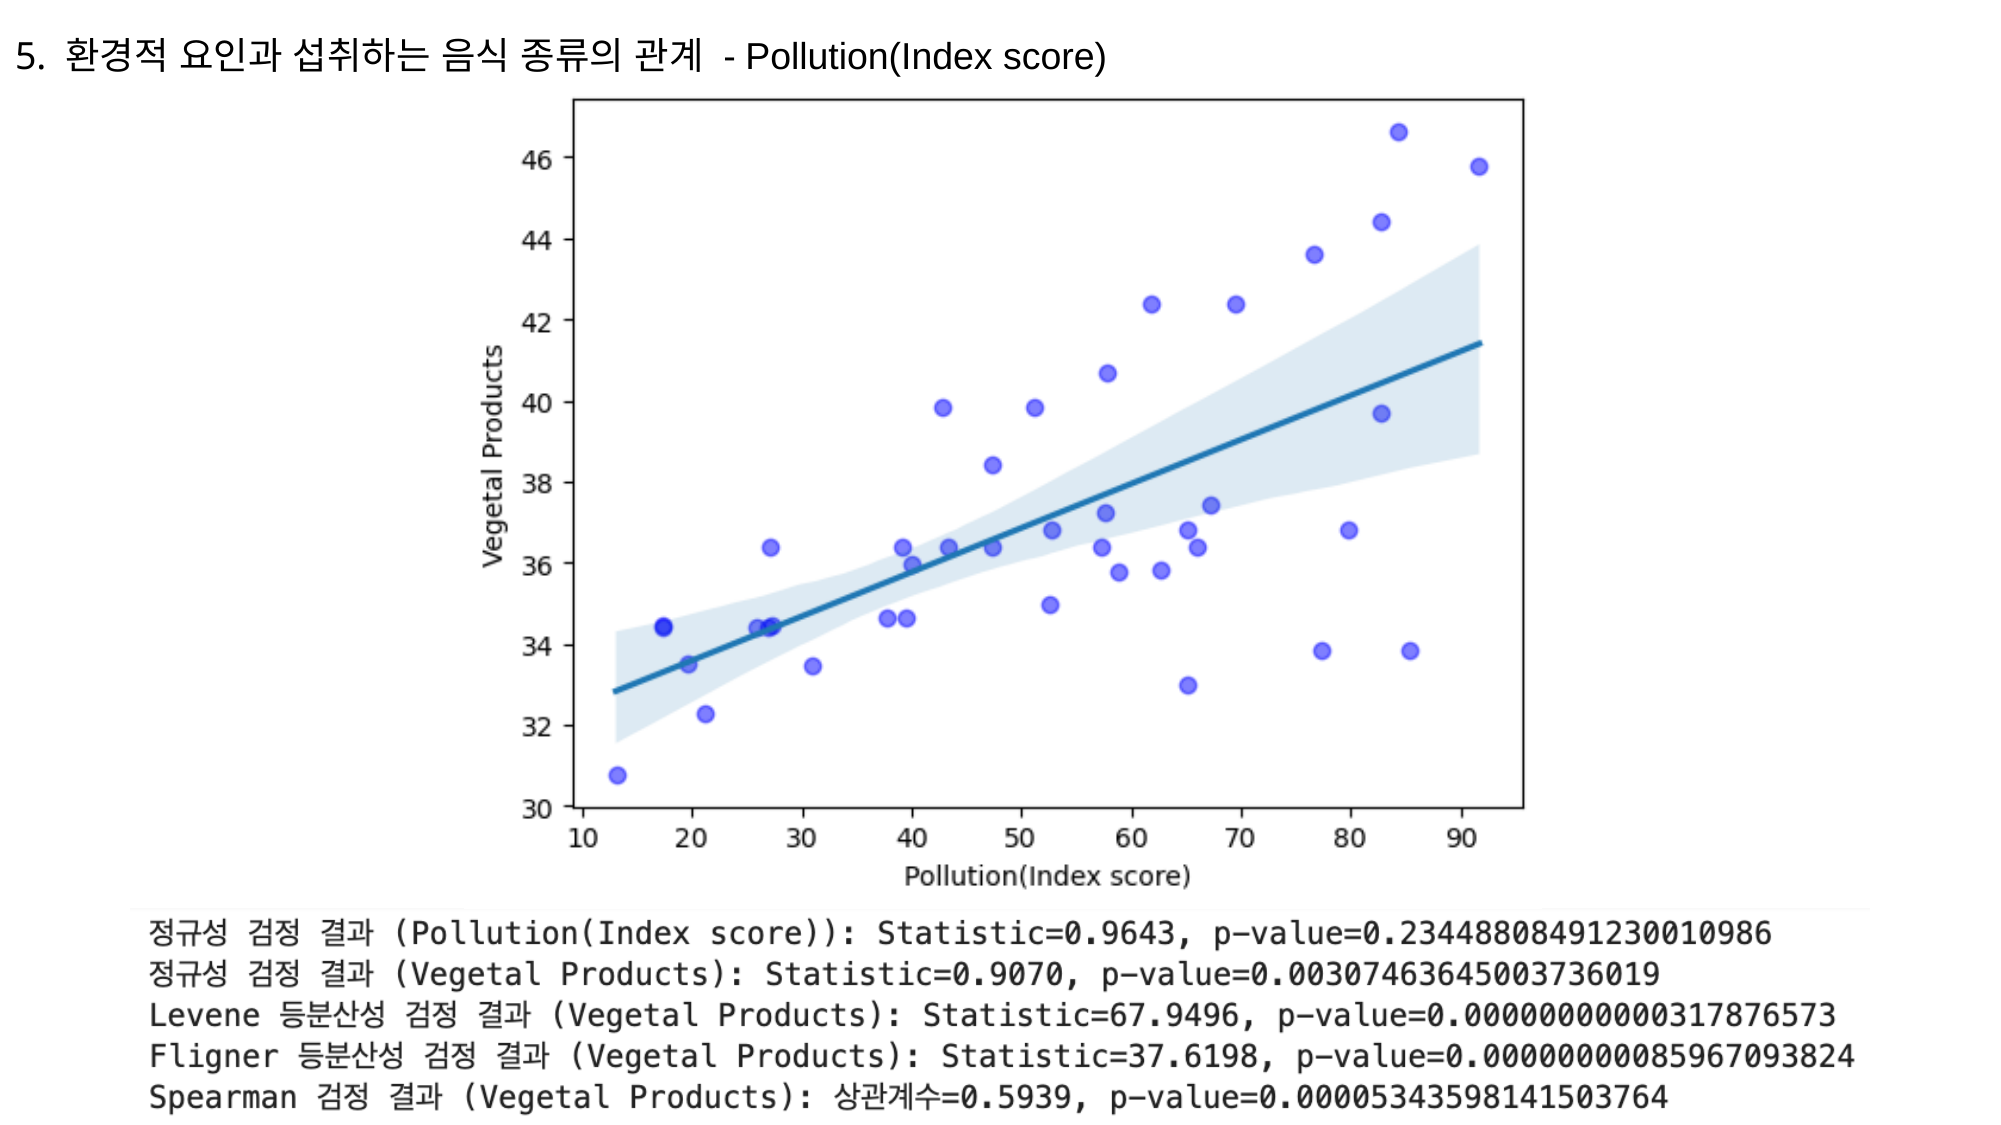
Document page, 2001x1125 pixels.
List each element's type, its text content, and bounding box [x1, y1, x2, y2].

text_box 5. 환경적 요인과 섭취하는 음식 종류의 관계 - Pollution(Index score) [0, 0, 1536, 116]
picture [130, 82, 1870, 1125]
